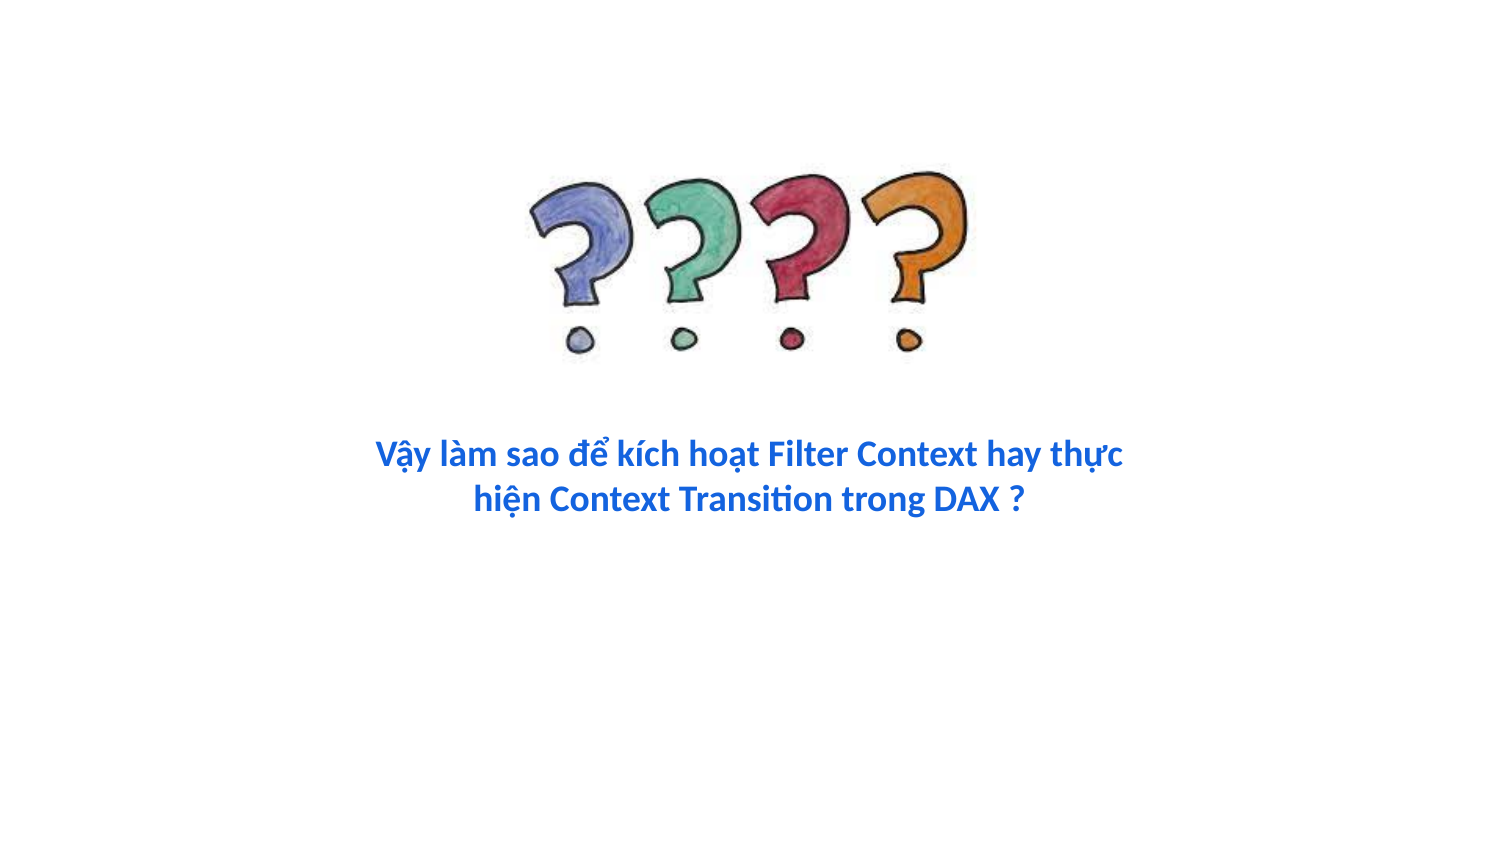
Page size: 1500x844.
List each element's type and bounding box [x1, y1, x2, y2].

text_box [338, 151, 1162, 528]
